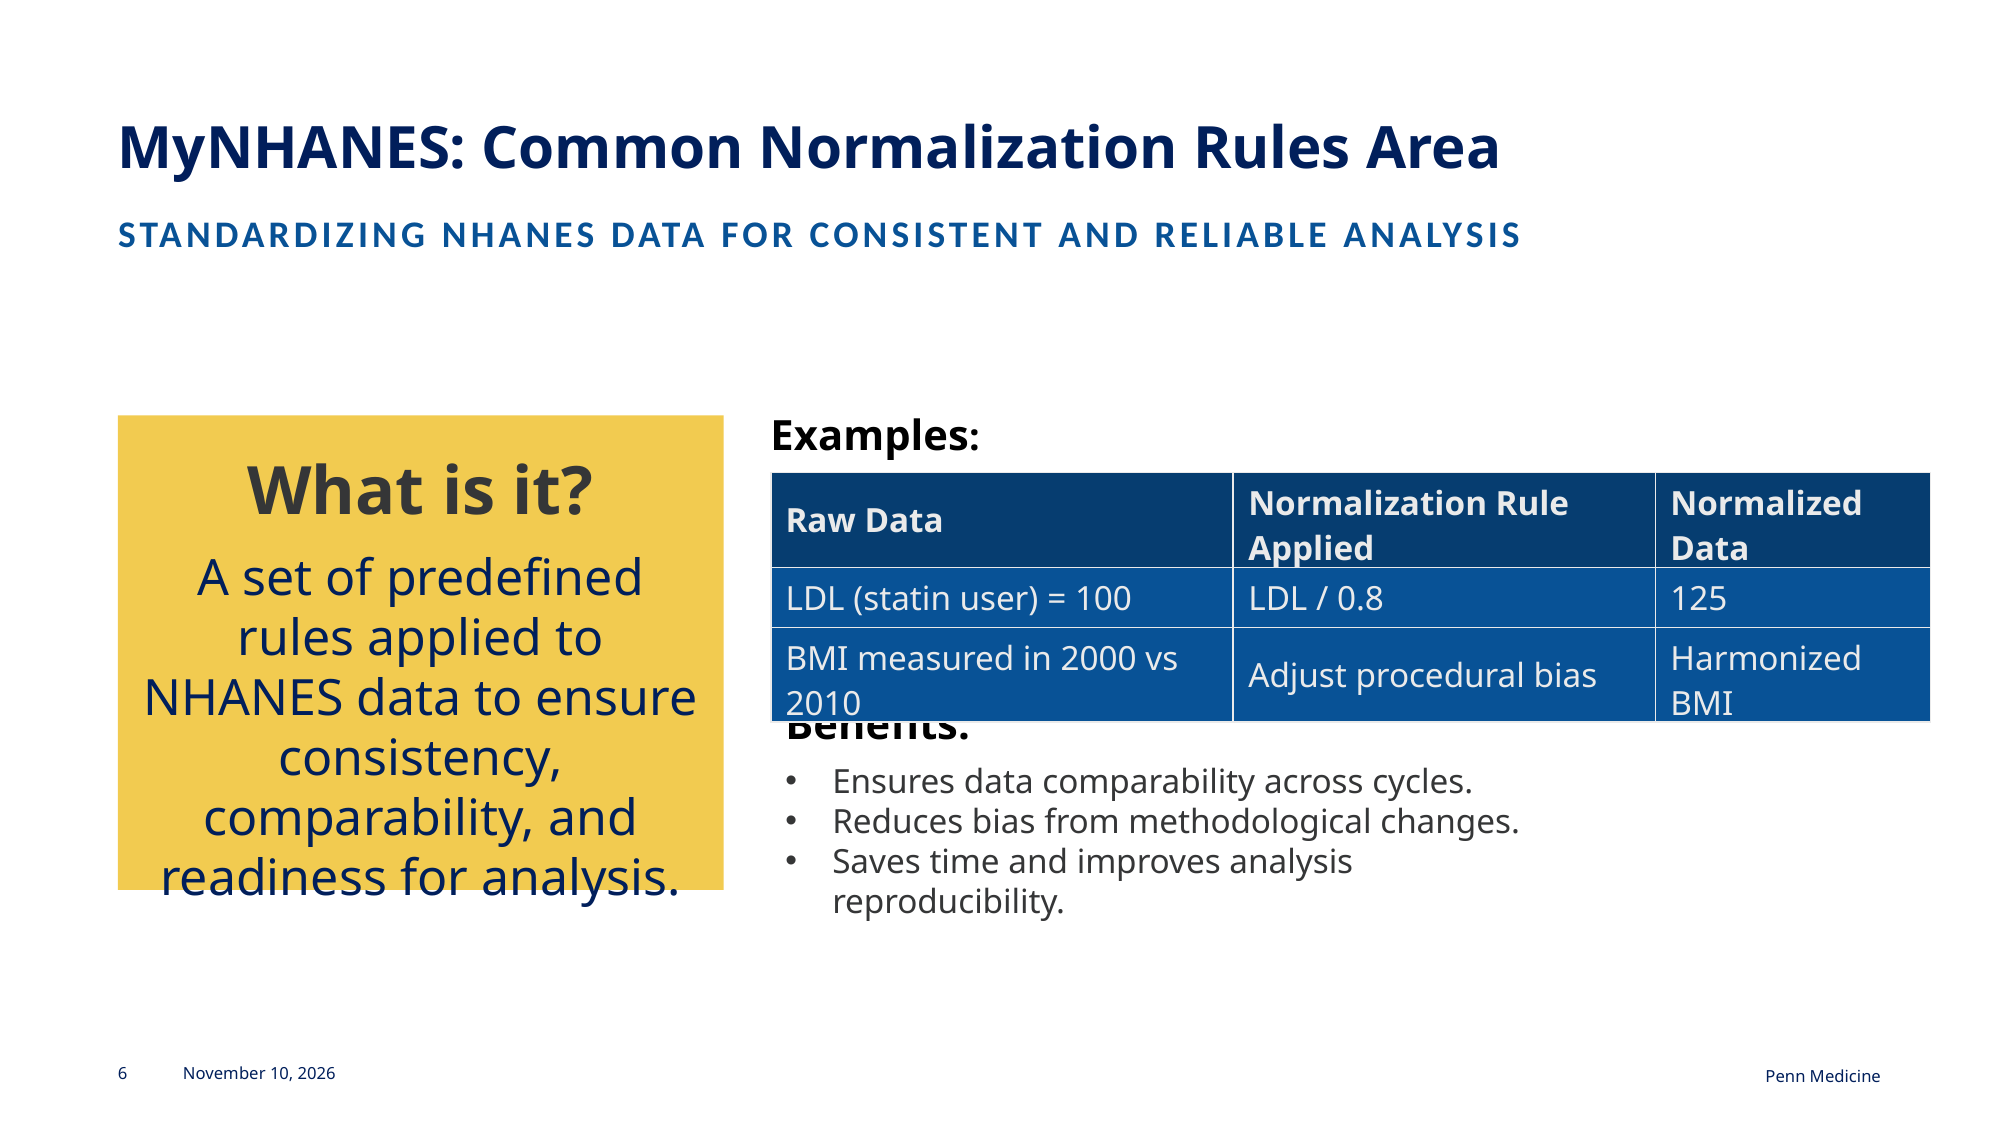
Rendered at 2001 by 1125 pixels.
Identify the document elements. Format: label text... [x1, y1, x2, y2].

table_cell LDL / 0.8 [1234, 568, 1655, 627]
table_header Raw Data [772, 473, 1232, 567]
list Standardizing NHANES data for consistent and reliable analysis [118, 209, 1882, 267]
slide_number 6 [117, 1056, 183, 1086]
table_cell Adjust procedural bias [1234, 628, 1655, 721]
table_cell Harmonized BMI [1656, 628, 1930, 721]
table_header Normalization Rule Applied [1234, 473, 1655, 567]
text_box Examples: [755, 401, 1756, 467]
text_box Benefits: Ensures data comparability across cycles. Reduces bias from methodological changes. Saves time and improves analysis reproducibility. [770, 723, 1588, 928]
table_header Normalized Data [1656, 473, 1930, 567]
title MyNHANES: Common Normalization Rules Area [117, 118, 1882, 211]
table_cell LDL (statin user) = 100 [772, 568, 1232, 627]
table_cell 125 [1656, 568, 1930, 627]
table_cell BMI measured in 2000 vs 2010 [772, 628, 1232, 721]
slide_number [183, 1056, 633, 1086]
text_box What is it? A set of predefined rules applied to NHANES data to ensure consistency, comparability, and readiness for analysis. [117, 415, 724, 890]
